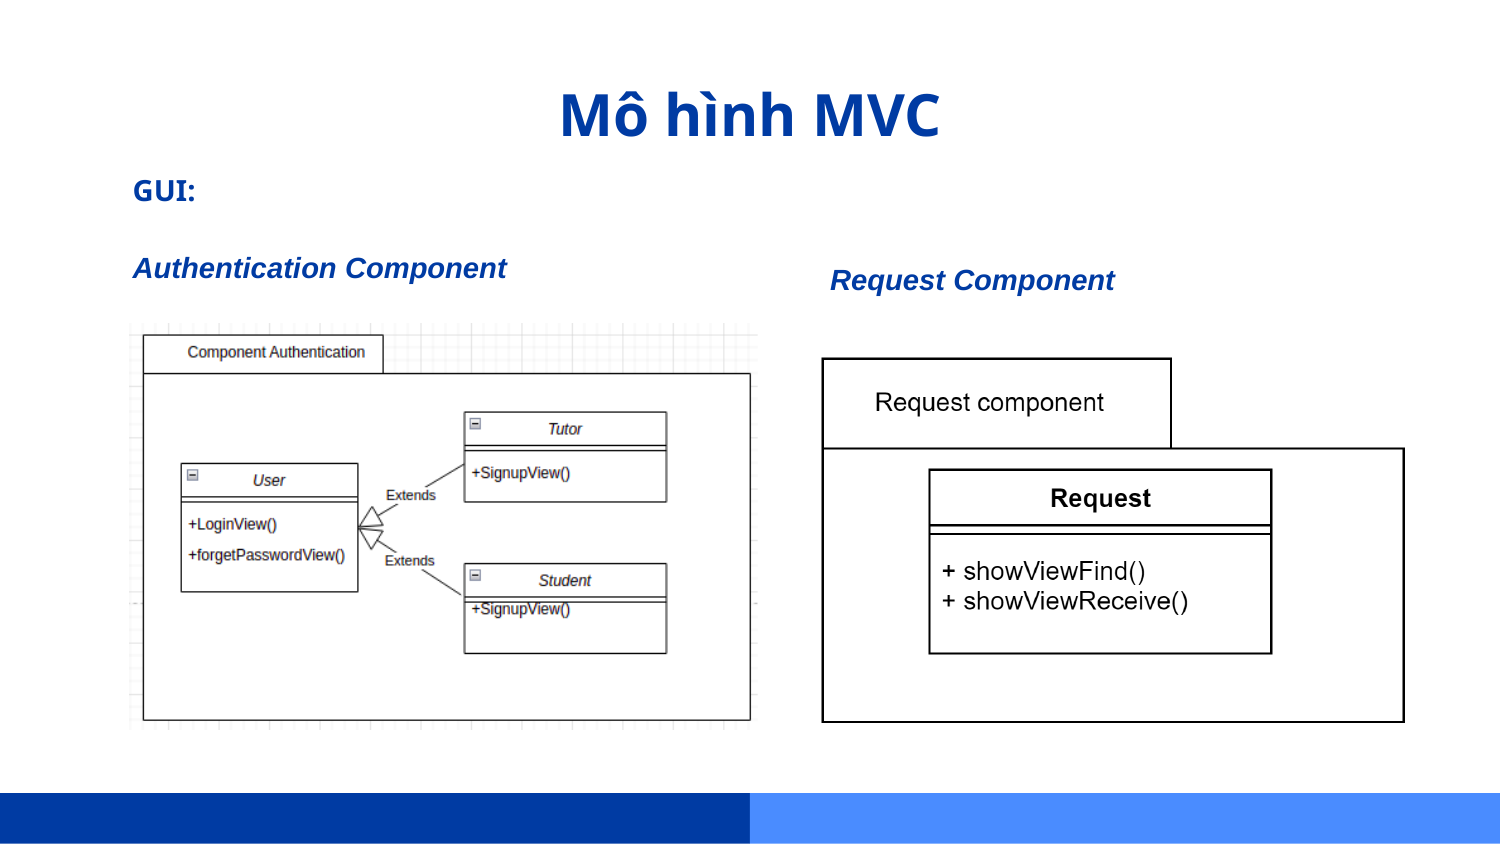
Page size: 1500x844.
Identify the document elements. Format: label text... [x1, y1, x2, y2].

title Mô hình MVC [117, 62, 1383, 169]
subtitle GUI: [117, 157, 336, 234]
picture [117, 323, 758, 731]
picture [800, 336, 1428, 744]
subtitle Request Component [815, 246, 1232, 324]
subtitle Authentication Component [117, 234, 535, 312]
